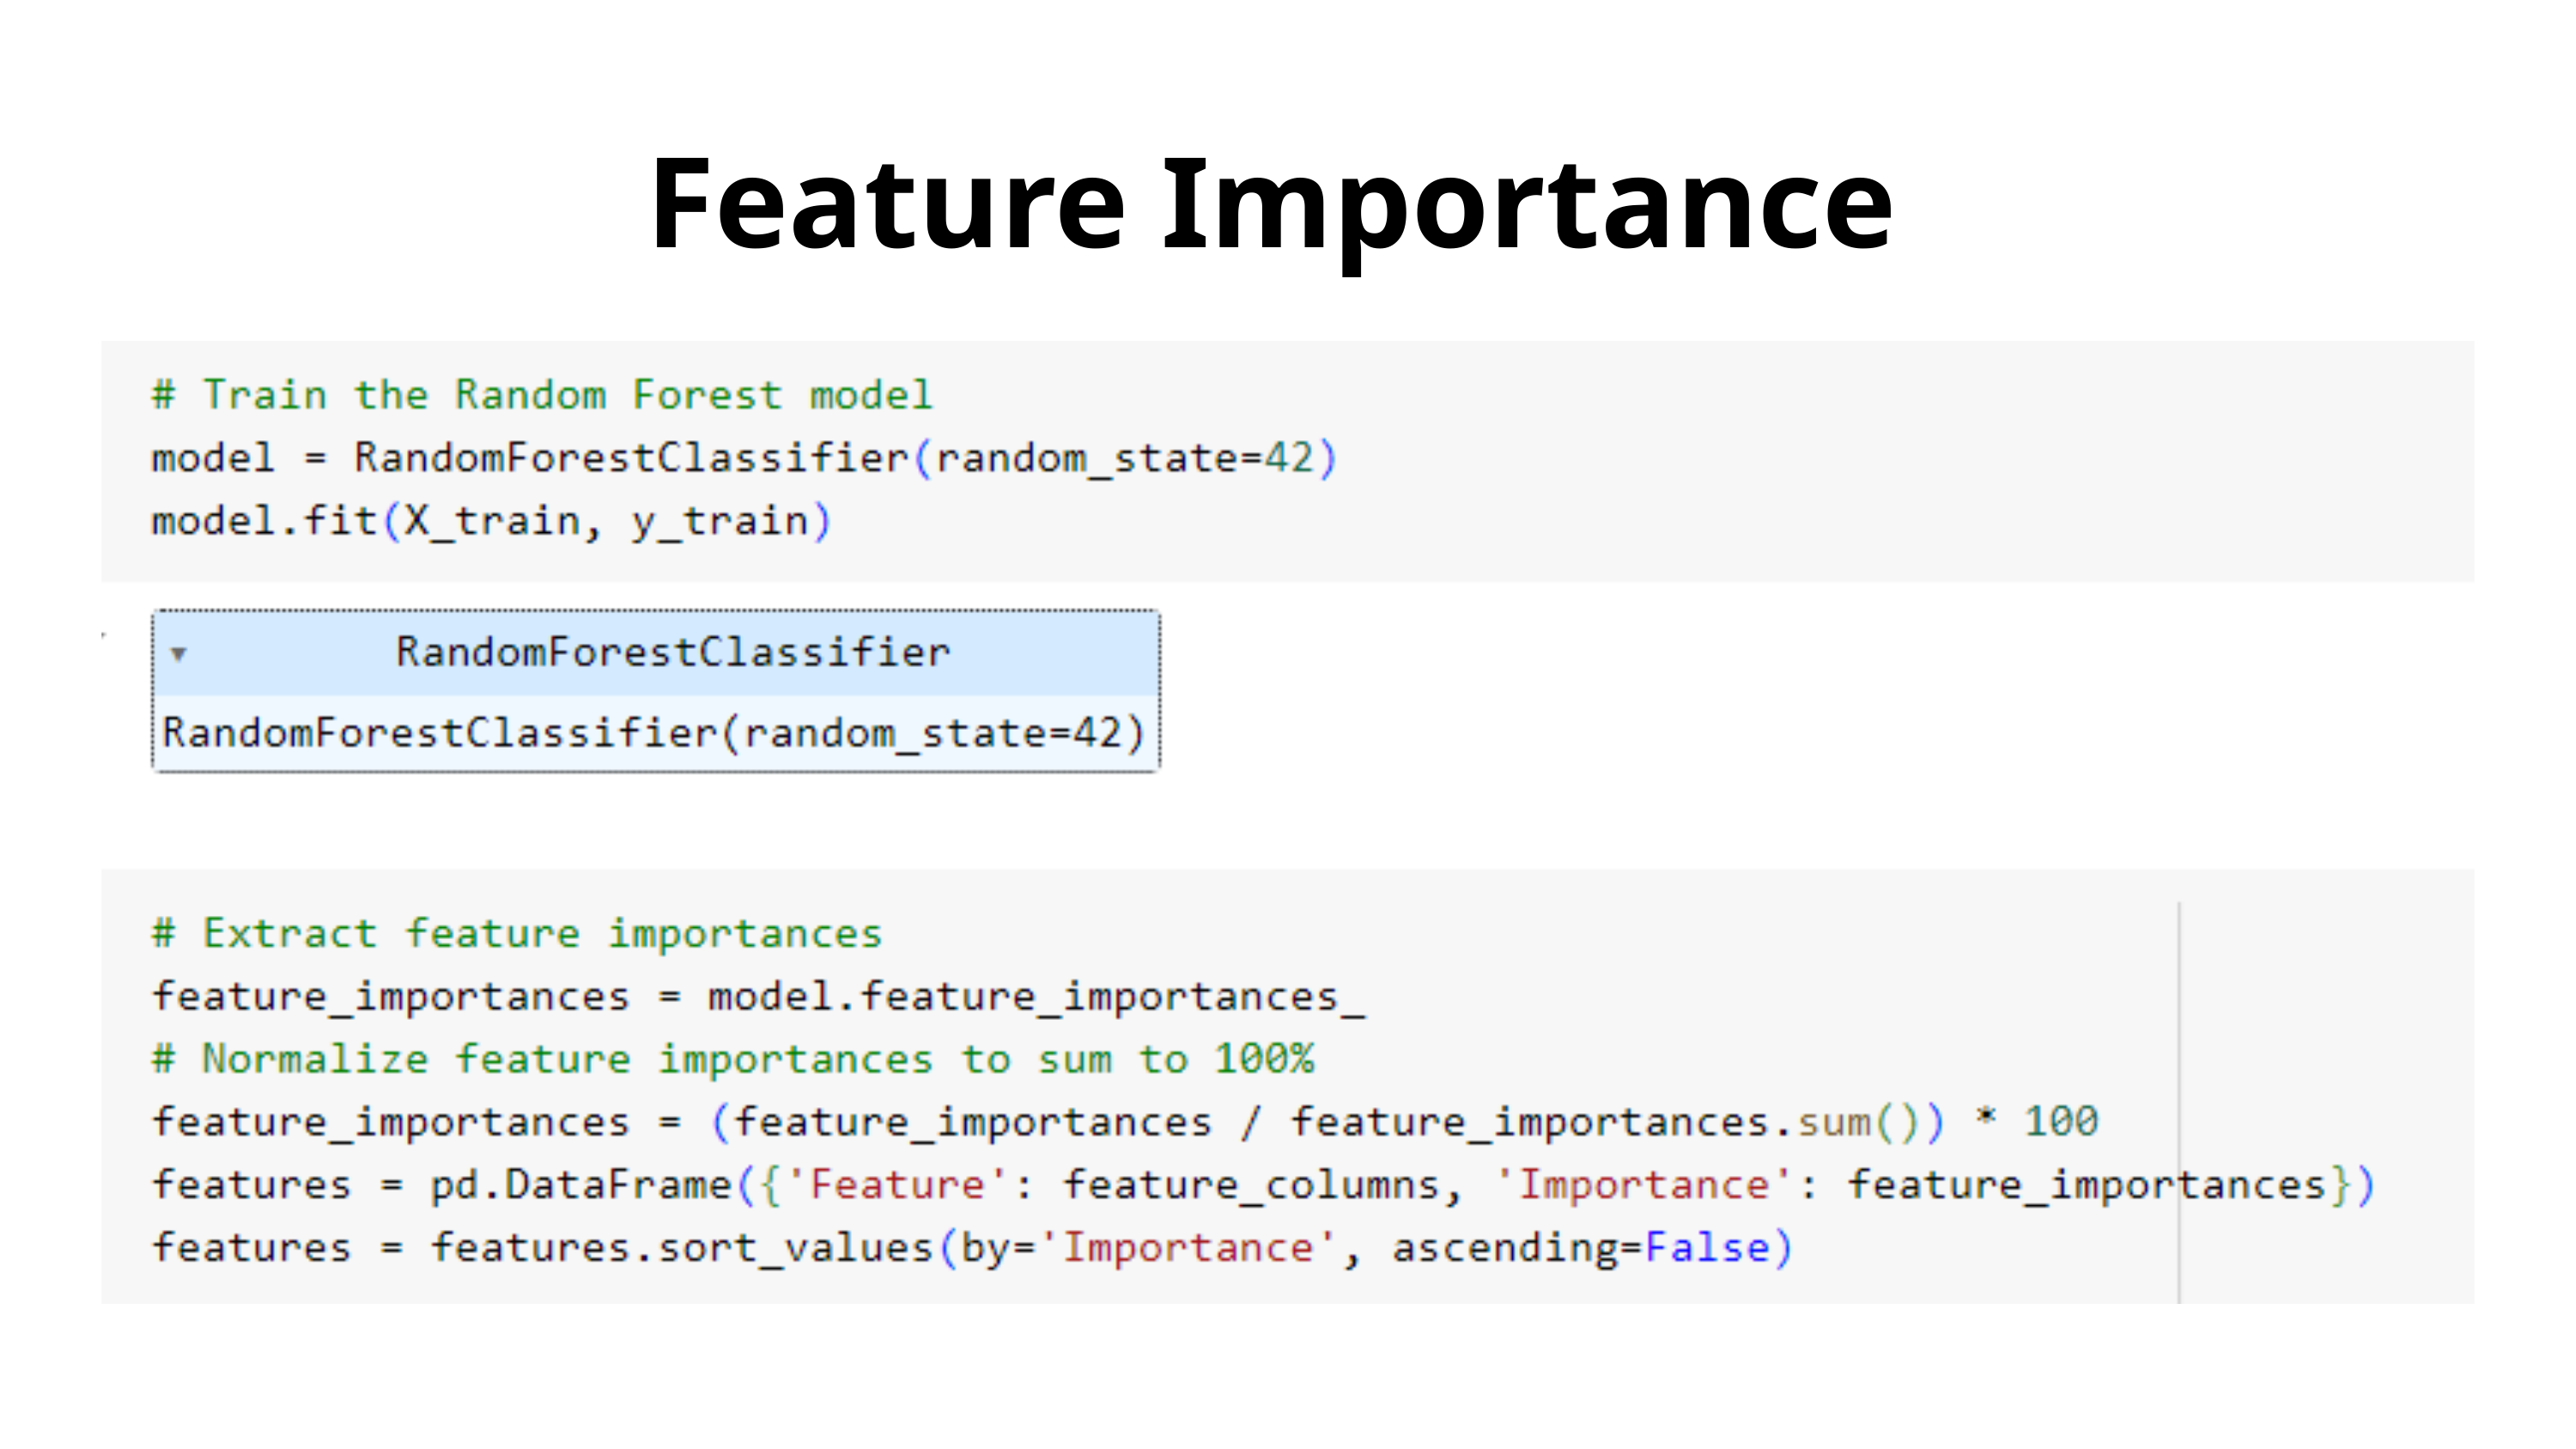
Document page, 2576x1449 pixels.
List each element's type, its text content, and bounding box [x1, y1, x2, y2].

text_box Feature Importance [540, 135, 2035, 274]
text_box [101, 341, 2475, 1304]
